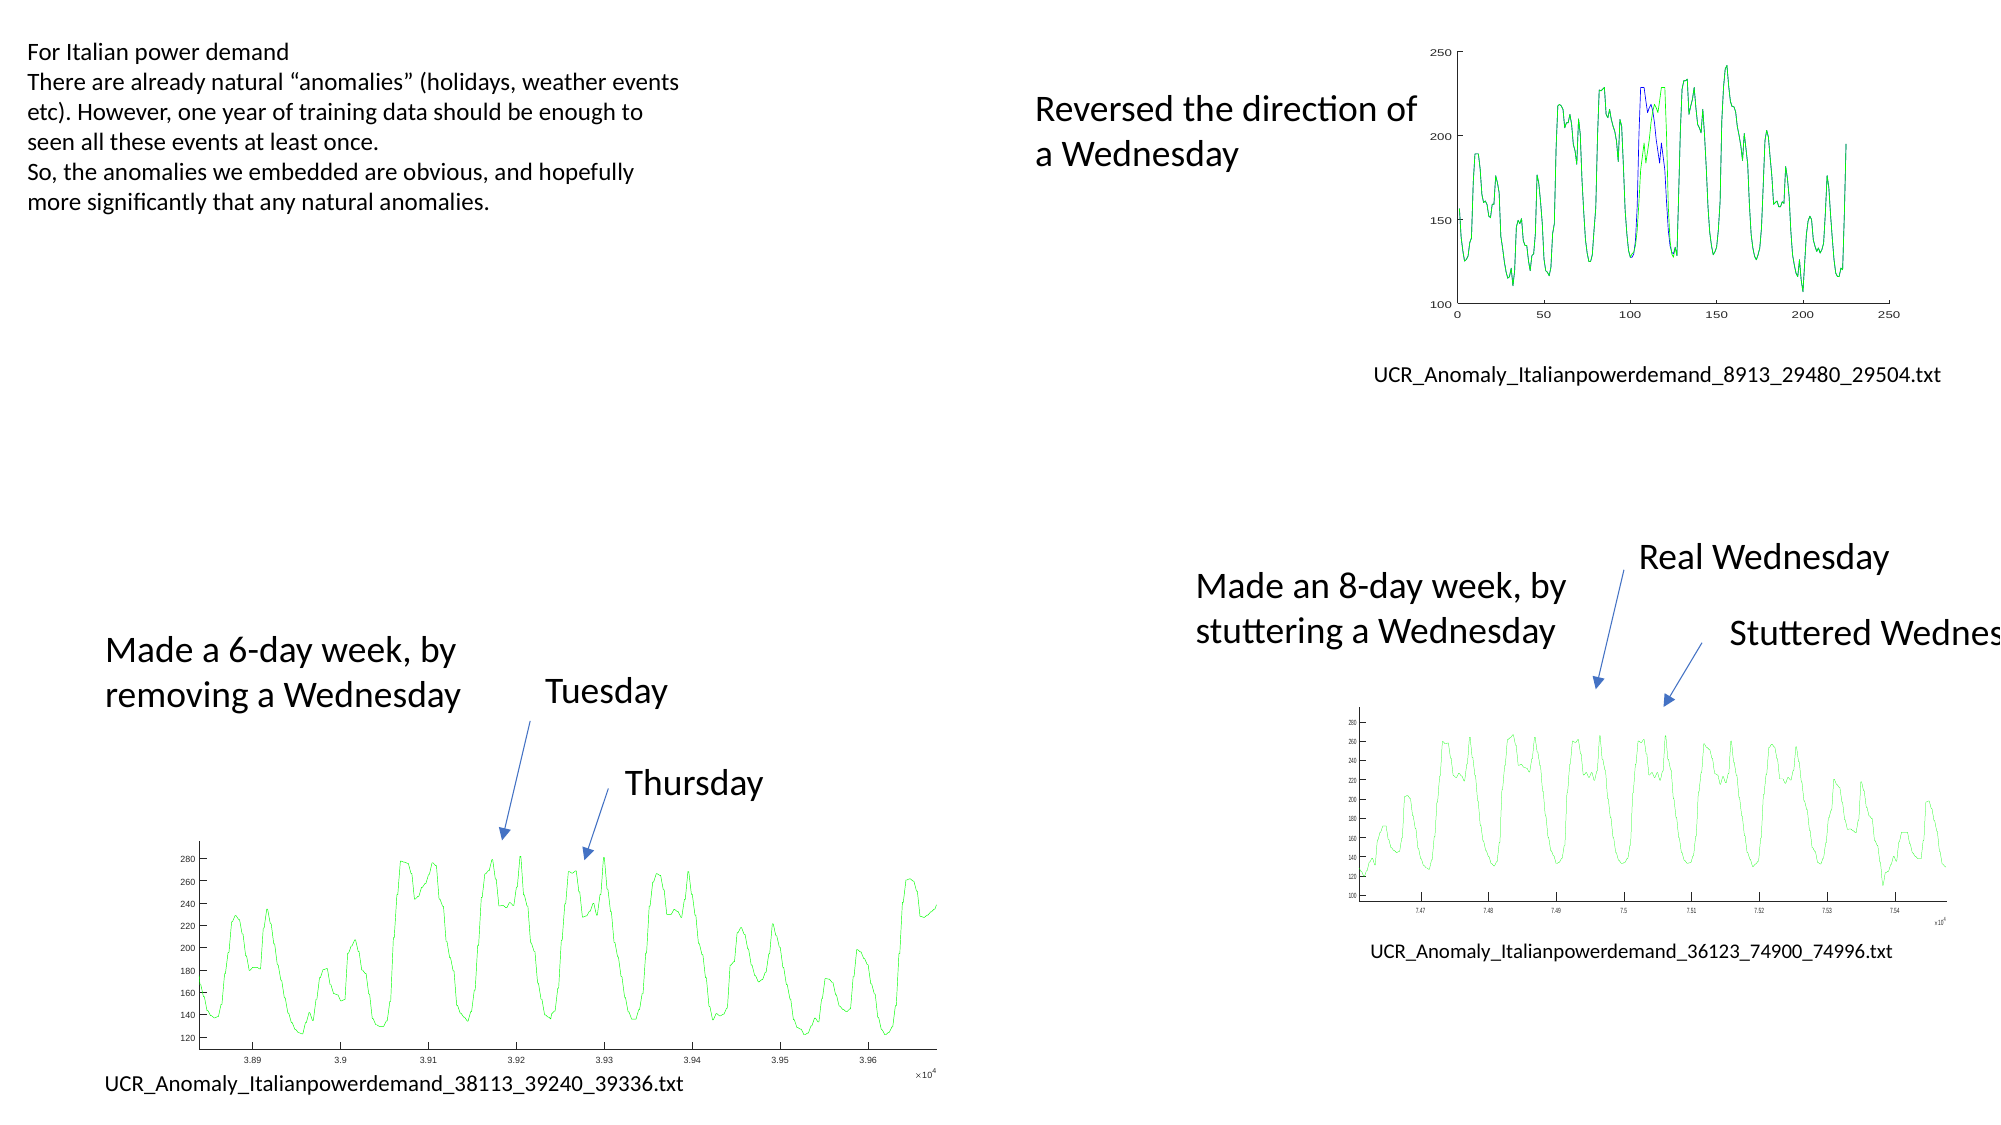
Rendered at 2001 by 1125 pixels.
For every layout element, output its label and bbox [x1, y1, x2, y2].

text_box [1358, 352, 1969, 395]
text_box [584, 788, 609, 861]
picture [1385, 28, 1942, 337]
text_box [12, 28, 701, 313]
text_box [610, 750, 869, 811]
text_box [1355, 930, 1956, 971]
text_box [530, 658, 789, 718]
picture [1260, 689, 2000, 928]
picture [75, 822, 1027, 1080]
text_box [1020, 76, 1385, 182]
text_box [1180, 524, 1984, 690]
text_box [89, 1061, 1127, 1104]
text_box [90, 617, 531, 841]
text_box [1714, 600, 2000, 661]
text_box [1663, 642, 1703, 707]
